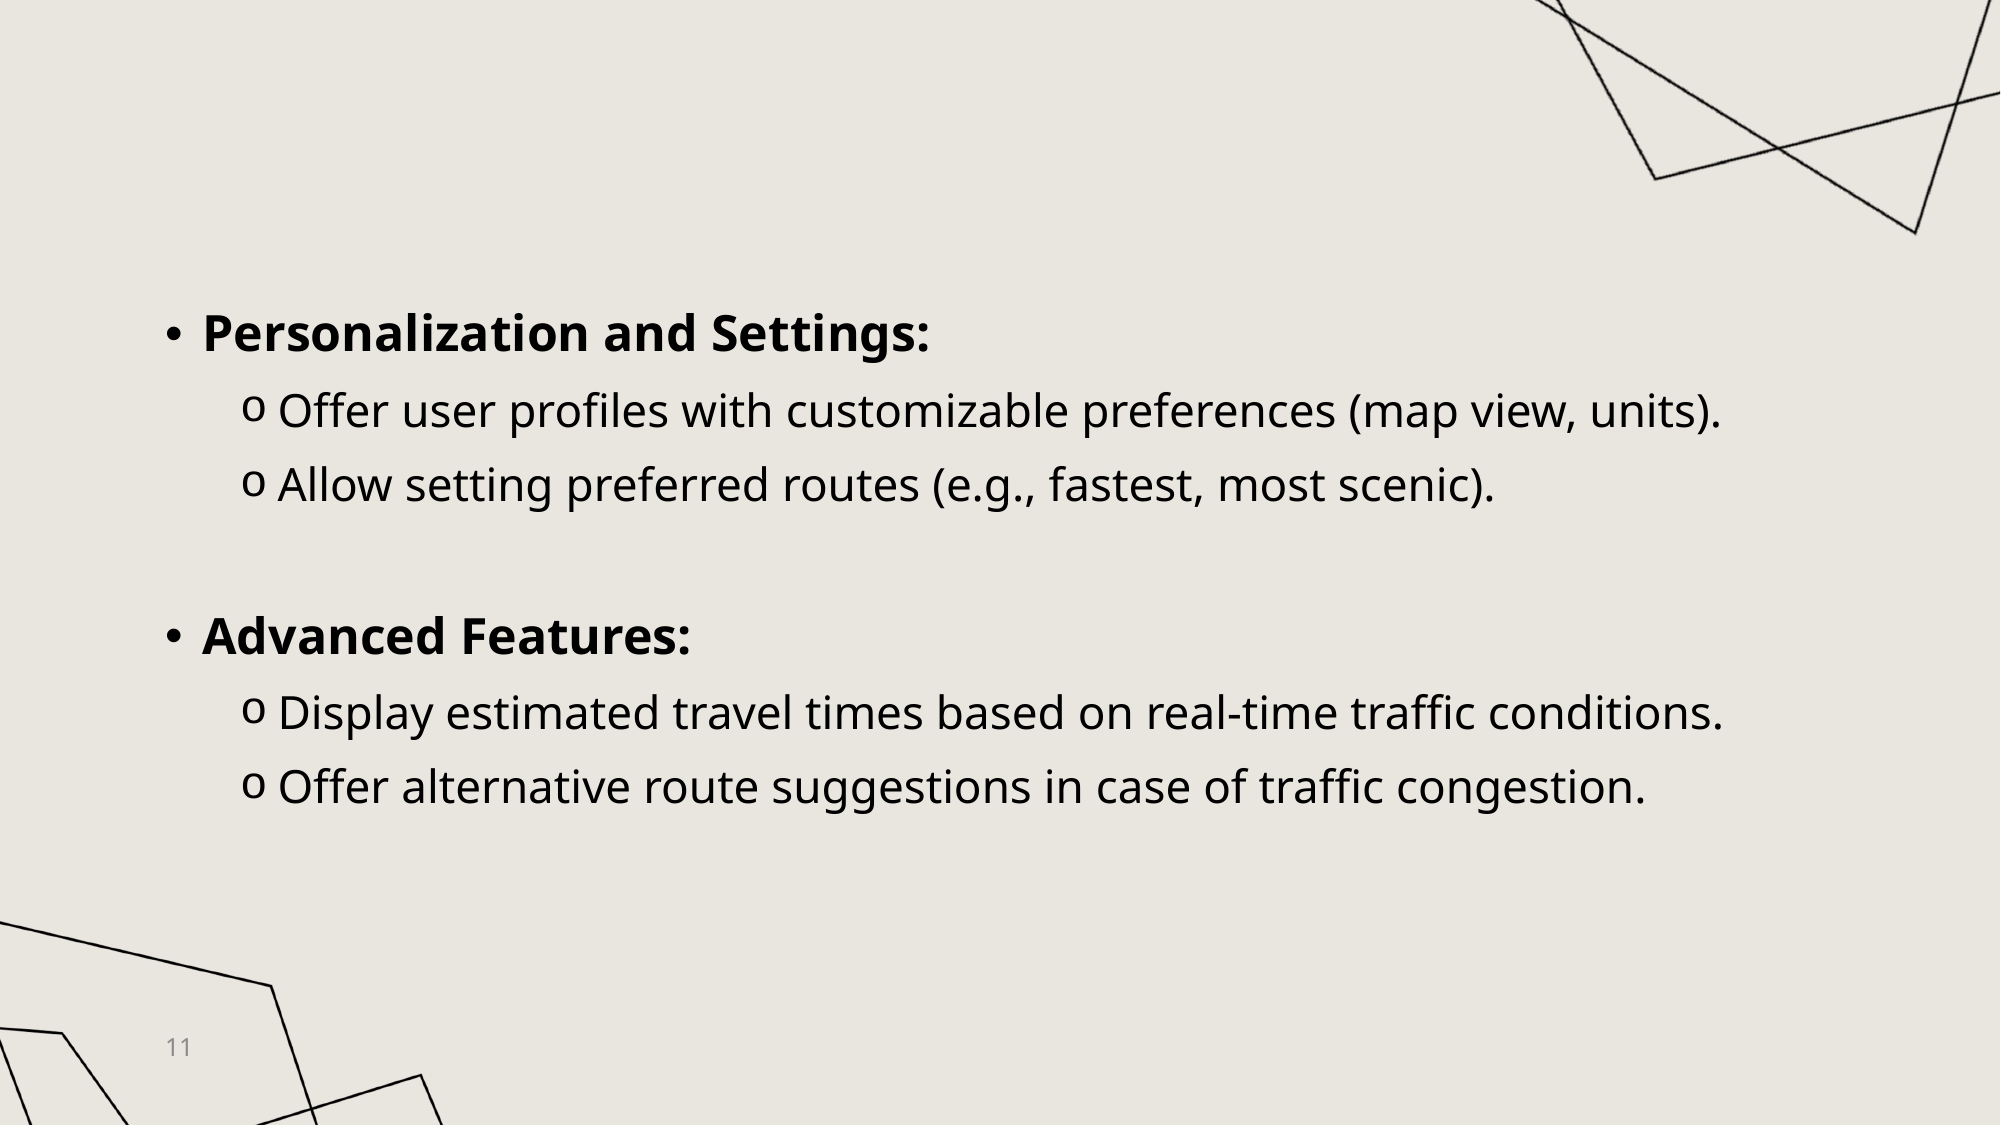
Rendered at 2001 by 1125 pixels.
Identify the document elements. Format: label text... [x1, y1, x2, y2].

slide_number 11 [150, 1024, 254, 1074]
picture [1509, 0, 2001, 249]
picture [0, 900, 541, 1125]
list Personalization and Settings: Offer user profiles with customizable preferences (map view, units). Allow setting preferred routes (e.g., fastest, most scenic). Advanced Features: Display estimated travel times based on real-time traffic conditions. Offer alternative route suggestions in case of traffic congestion. [150, 256, 1844, 871]
